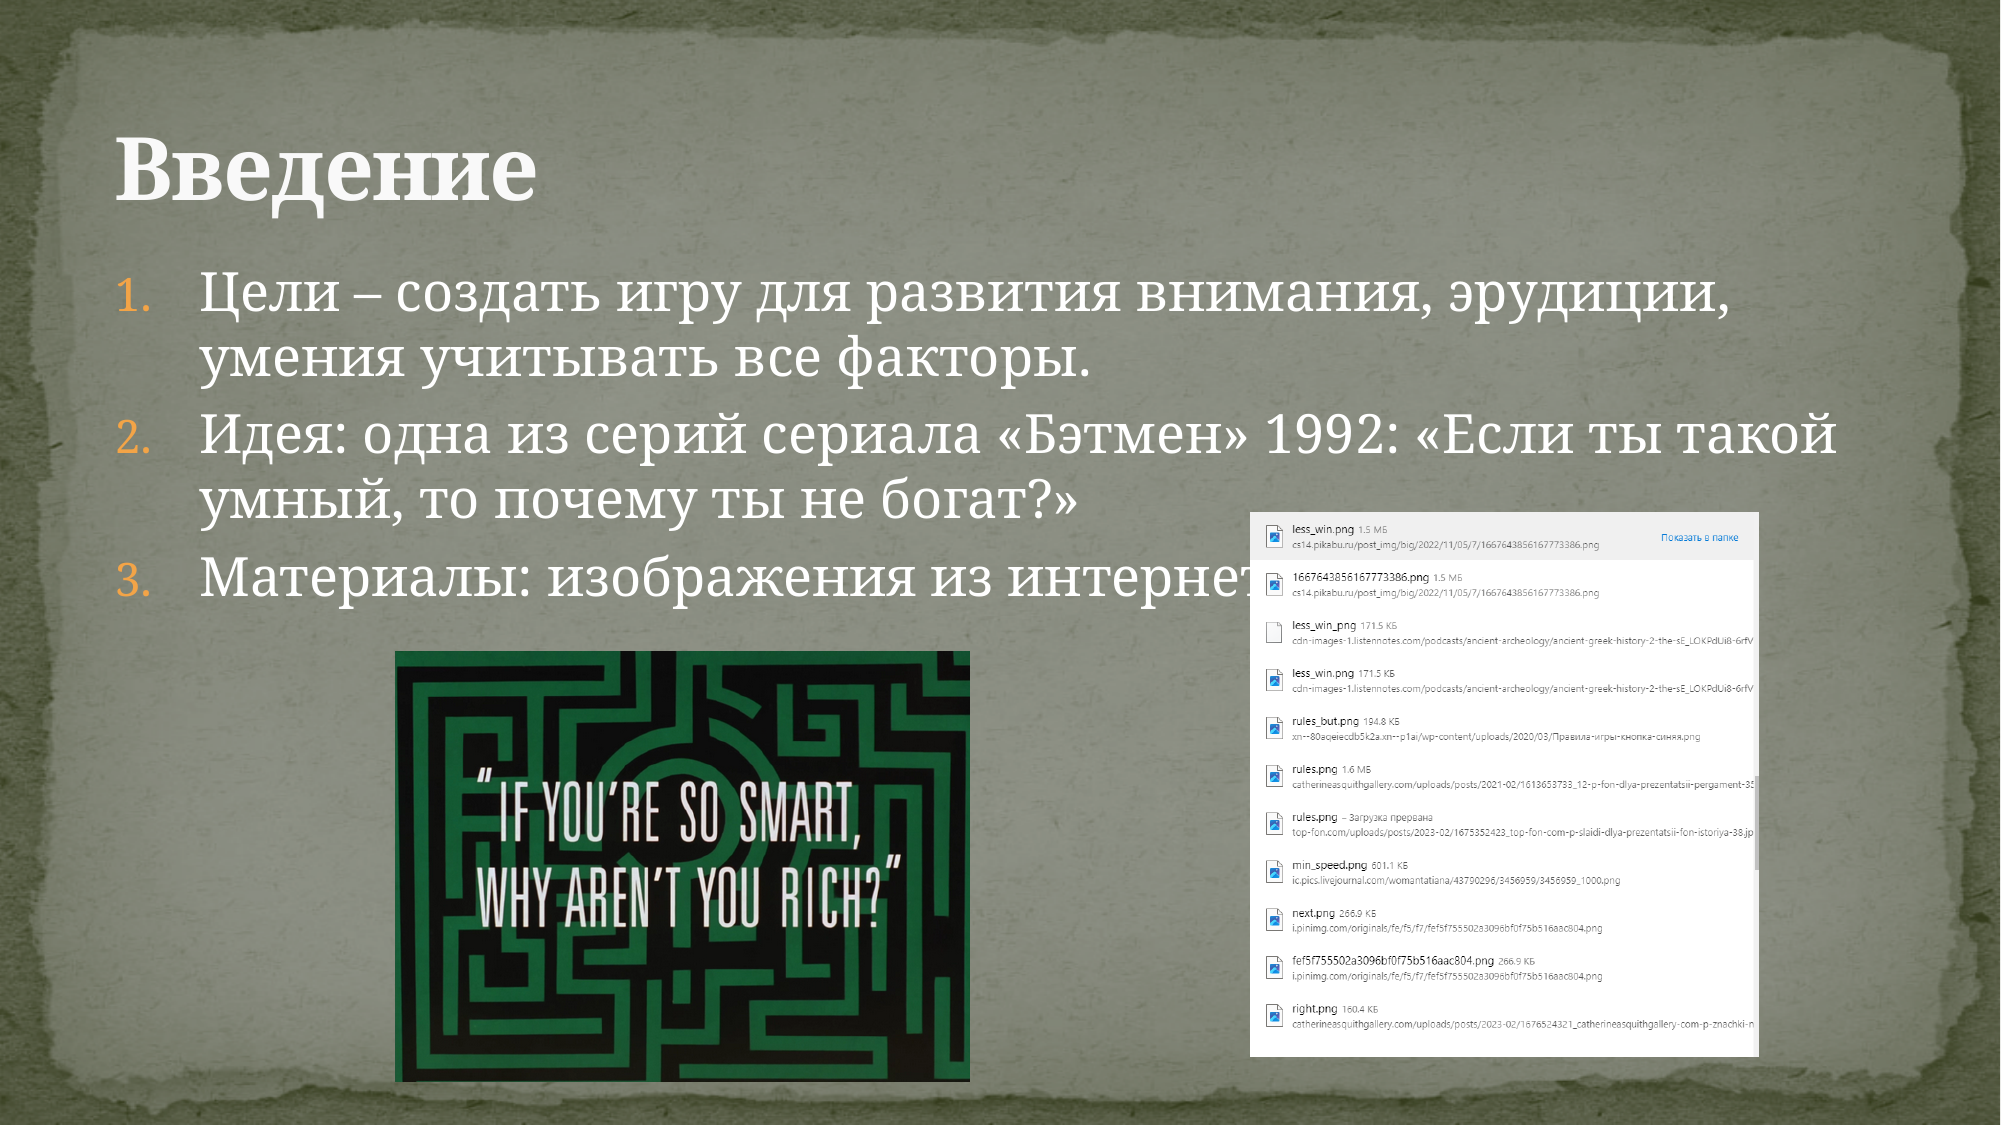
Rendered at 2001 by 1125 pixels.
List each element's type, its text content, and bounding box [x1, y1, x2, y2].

picture [1250, 512, 1759, 1057]
title Введение [99, 24, 1900, 225]
picture [395, 651, 970, 1082]
list Цели – создать игру для развития внимания, эрудиции, умения учитывать все факторы. Идея: одна из серий сериала «Бэтмен» 1992: «Если ты такой умный, то почему ты не богат?» Материалы: изображения из интернета [99, 249, 1900, 1000]
